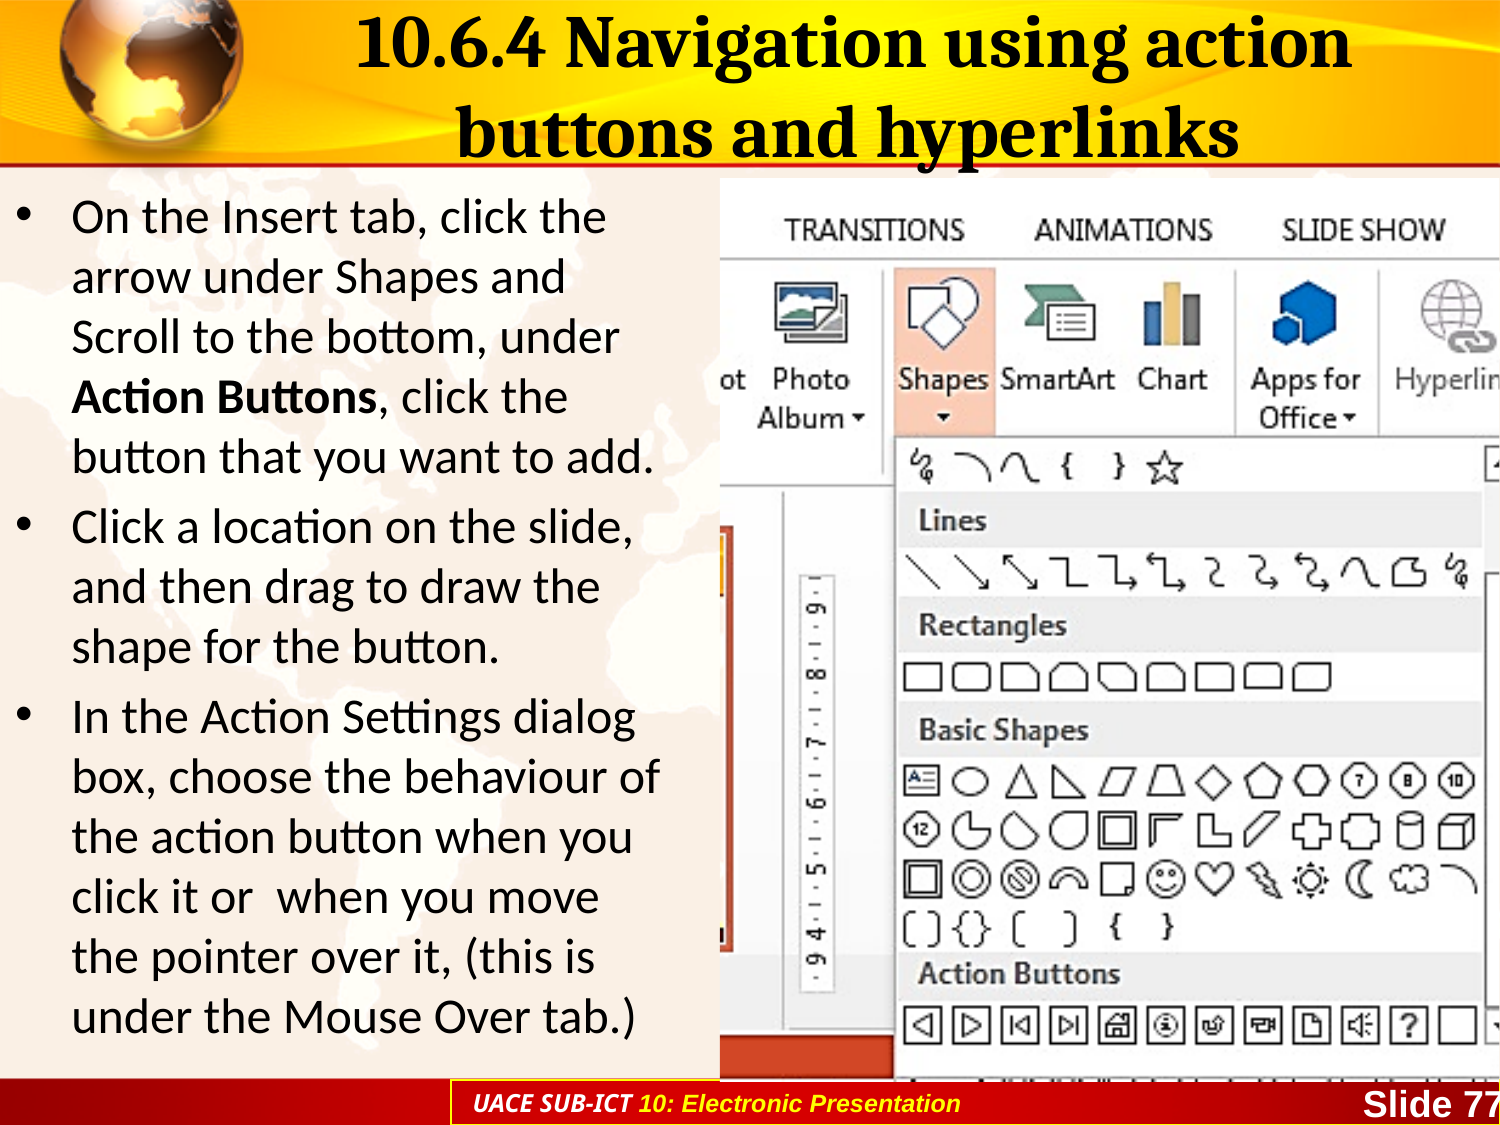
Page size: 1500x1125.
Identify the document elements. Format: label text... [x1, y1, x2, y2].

picture [0, 1079, 450, 1125]
picture [0, 0, 1500, 1124]
list On the Insert tab, click the arrow under Shapes and Scroll to the bottom, under Action Buttons, click the button that you want to add. Click a location on the slide, and then drag to draw the shape for the button. In the Action Settings dialog box, choose the behaviour of the action button when you click it or when you move the pointer over it, (this is under the Mouse Over tab.) [0, 175, 680, 1079]
title 10.6.4 Navigation using action buttons and hyperlinks [212, 0, 1500, 165]
